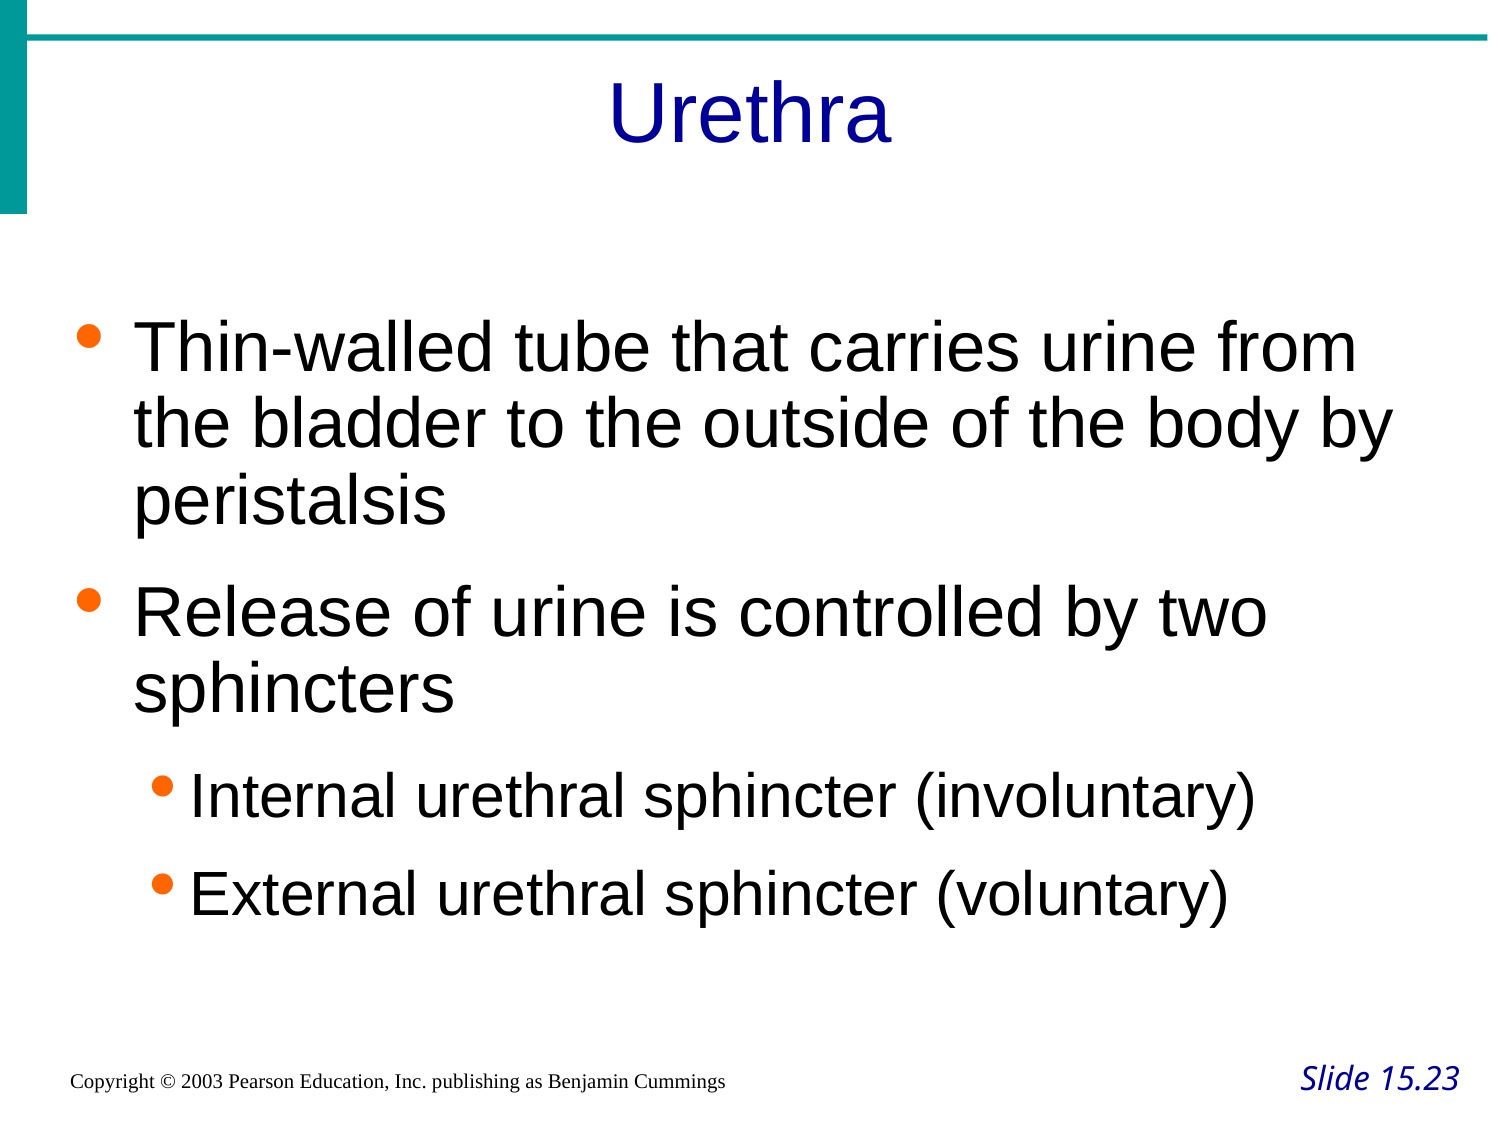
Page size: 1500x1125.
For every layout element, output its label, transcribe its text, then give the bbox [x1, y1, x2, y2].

text_box Thin-walled tube that carries urine from the bladder to the outside of the body by peristalsis Release of urine is controlled by two sphincters Internal urethral sphincter (involuntary) External urethral sphincter (voluntary) [62, 302, 1415, 937]
text_box Copyright © 2003 Pearson Education, Inc. publishing as Benjamin Cummings [55, 1059, 741, 1100]
text_box Urethra [62, 50, 1438, 168]
text_box Slide 15.23 [1262, 1050, 1475, 1100]
text_box [0, 0, 25, 213]
